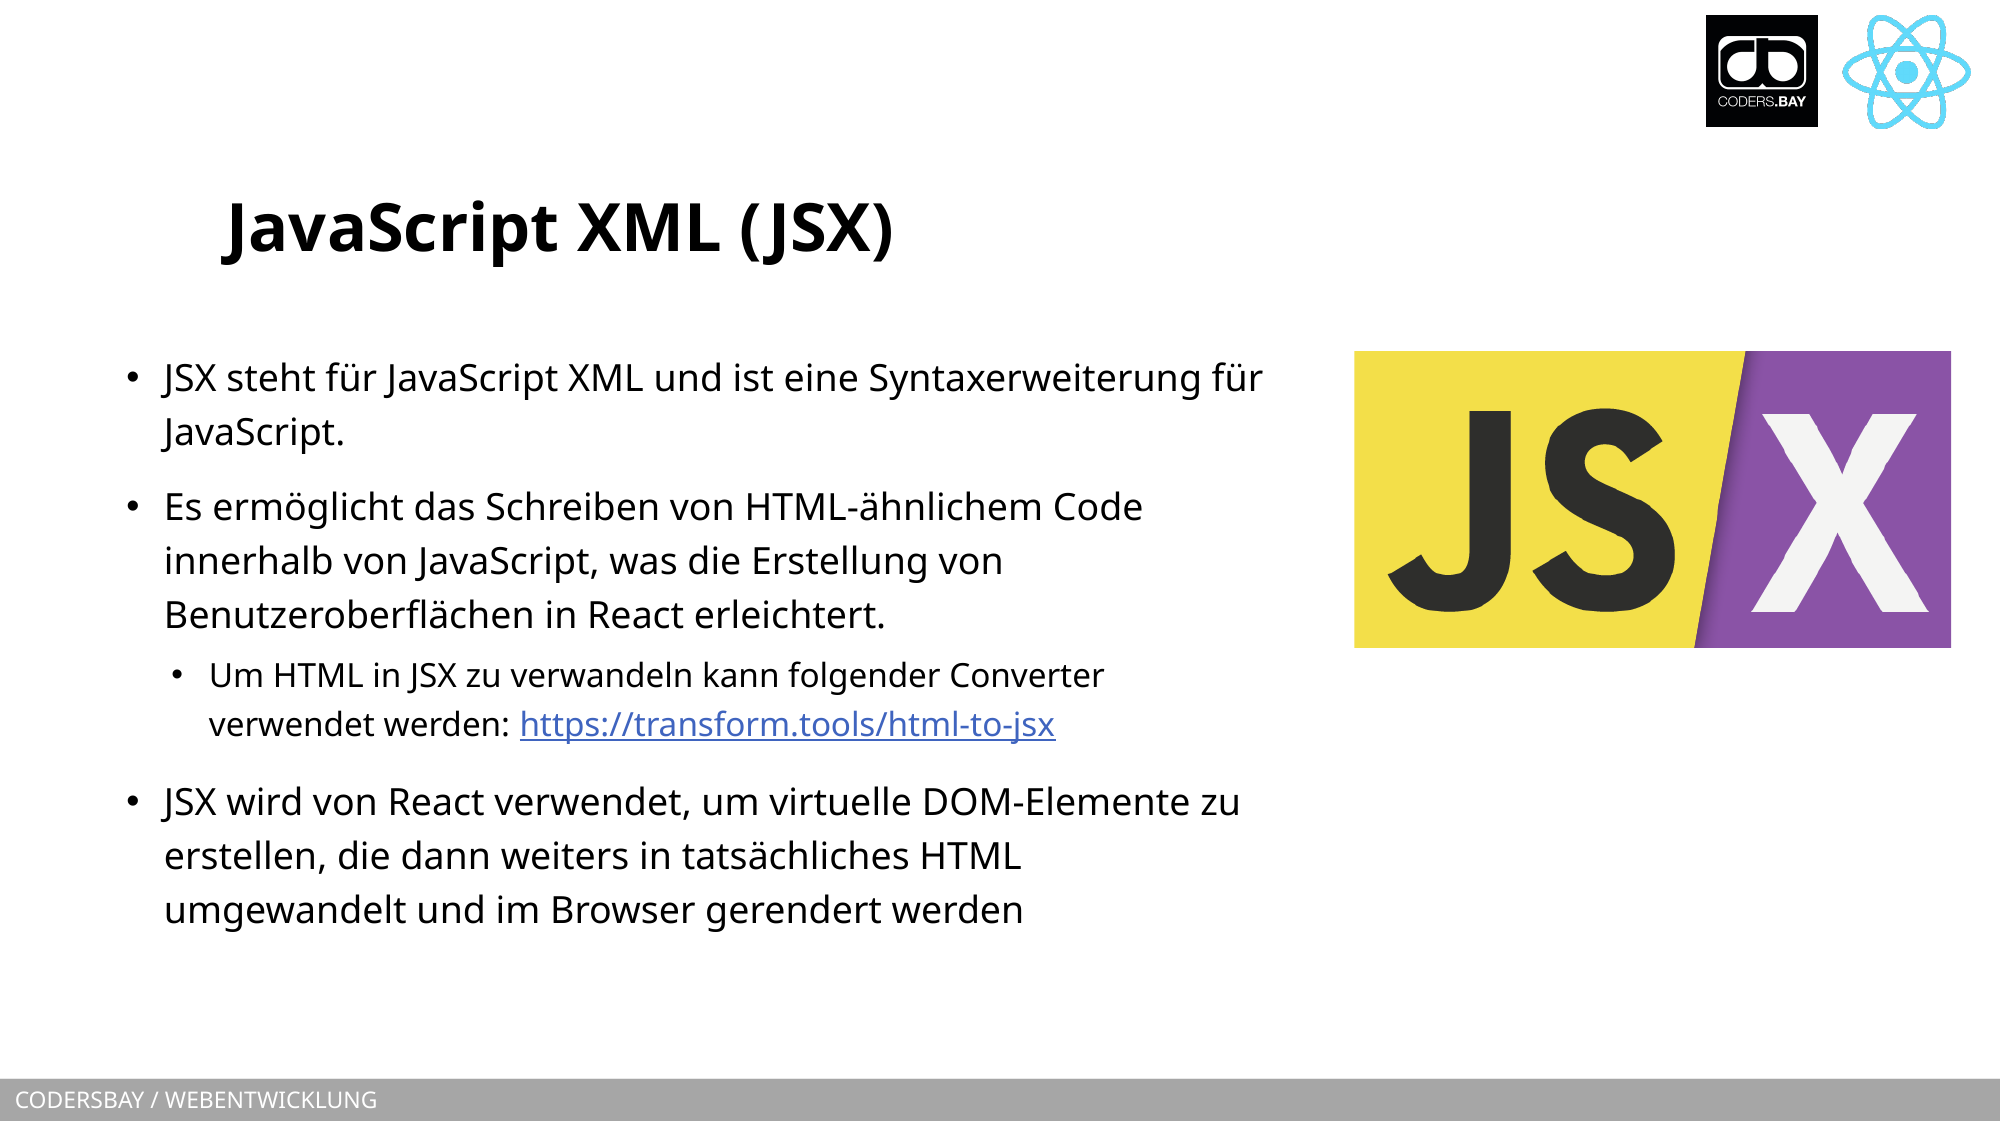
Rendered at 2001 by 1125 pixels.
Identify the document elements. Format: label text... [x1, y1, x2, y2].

picture [1841, 15, 1972, 129]
picture [1706, 15, 1818, 127]
picture [1354, 351, 1952, 648]
title JavaScript XML (JSX) [211, 112, 1732, 338]
list JSX steht für JavaScript XML und ist eine Syntaxerweiterung für JavaScript. Es ermöglicht das Schreiben von HTML-ähnlichem Code innerhalb von JavaScript, was die Erstellung von Benutzeroberflächen in React erleichtert. Um HTML in JSX zu verwandeln kann folgender Converter verwendet werden: https://transform.tools/html-to-jsx JSX wird von React verwendet, um virtuelle DOM-Elemente zu erstellen, die dann weiters in tatsächliches HTML umgewandelt und im Browser gerendert werden [111, 337, 1289, 1017]
